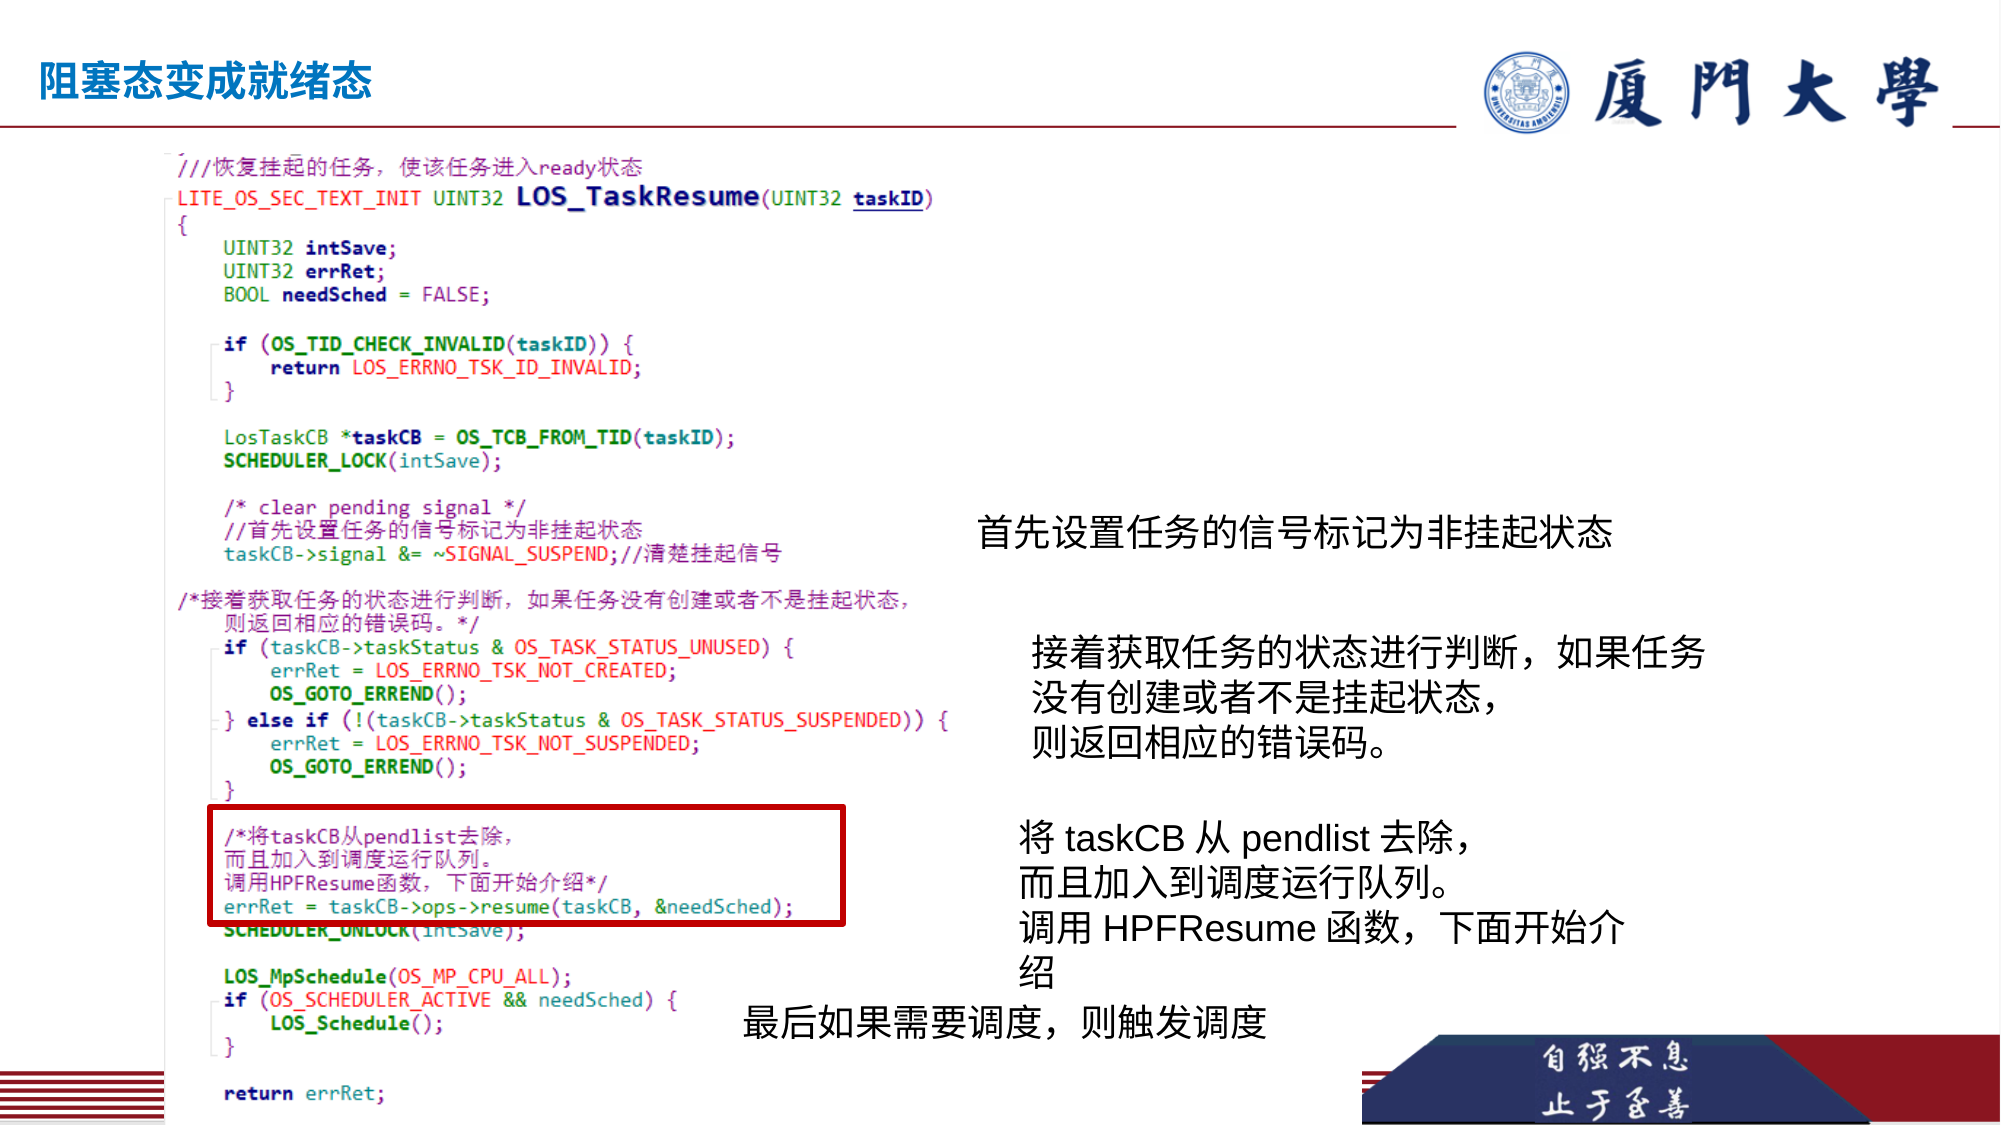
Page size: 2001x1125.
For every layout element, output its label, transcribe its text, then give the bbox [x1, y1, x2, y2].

list 阻塞态变成就绪态 [23, 46, 449, 106]
text_box 接着获取任务的状态进行判断，如果任务 没有创建或者不是挂起状态， 则返回相应的错误码。 [1368, 621, 2000, 772]
picture [0, 0, 2001, 1125]
text_box 首先设置任务的信号标记为非挂起状态 [1368, 502, 1962, 562]
text_box 将taskCB从pendlist去除， 而且加入到调度运行队列。 调用HPFResume函数，下面开始介绍 [1368, 806, 1663, 1002]
